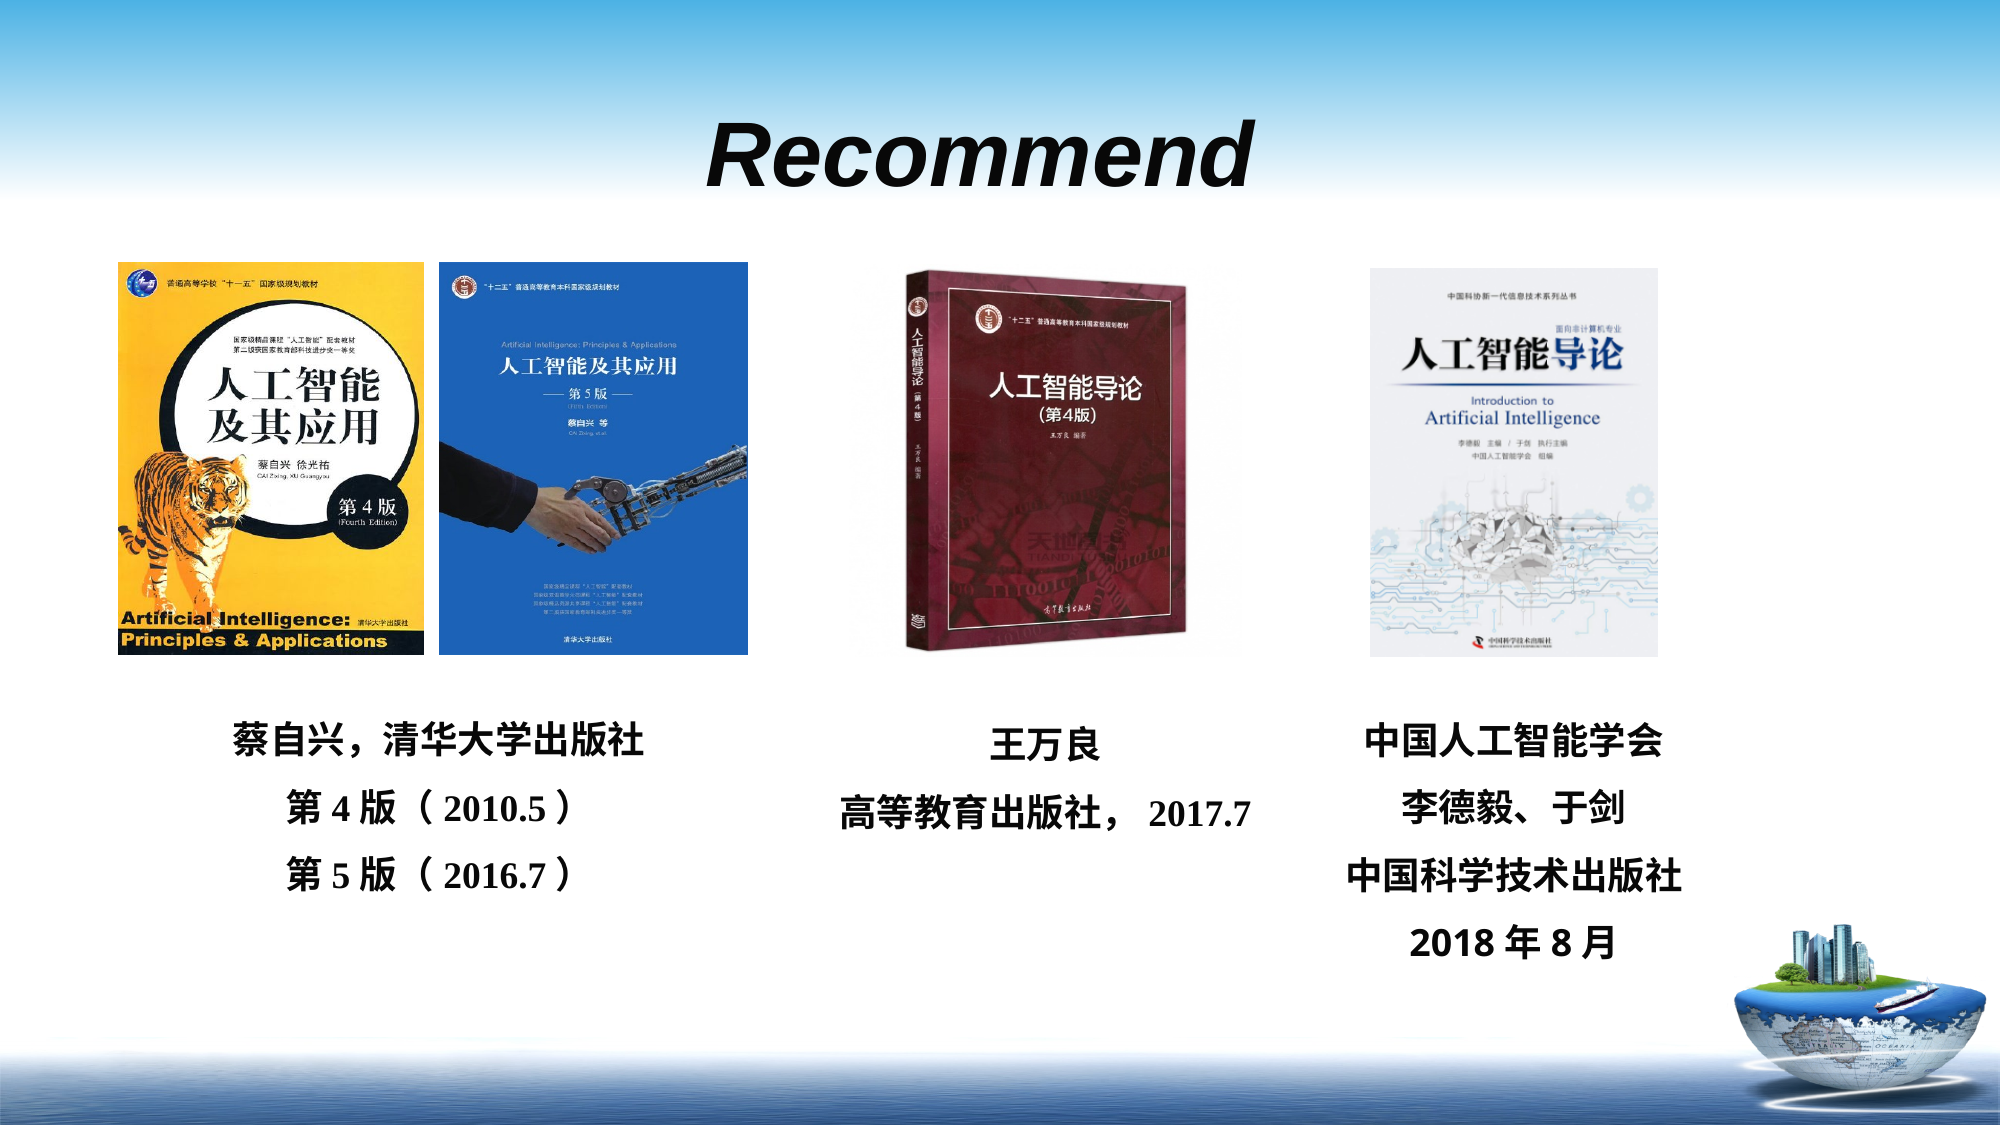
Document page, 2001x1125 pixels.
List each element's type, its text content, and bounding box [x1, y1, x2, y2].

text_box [1324, 268, 1704, 975]
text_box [832, 264, 1259, 851]
picture [0, 920, 2001, 1125]
text_box Recommend [690, 87, 1271, 213]
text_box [118, 262, 748, 884]
